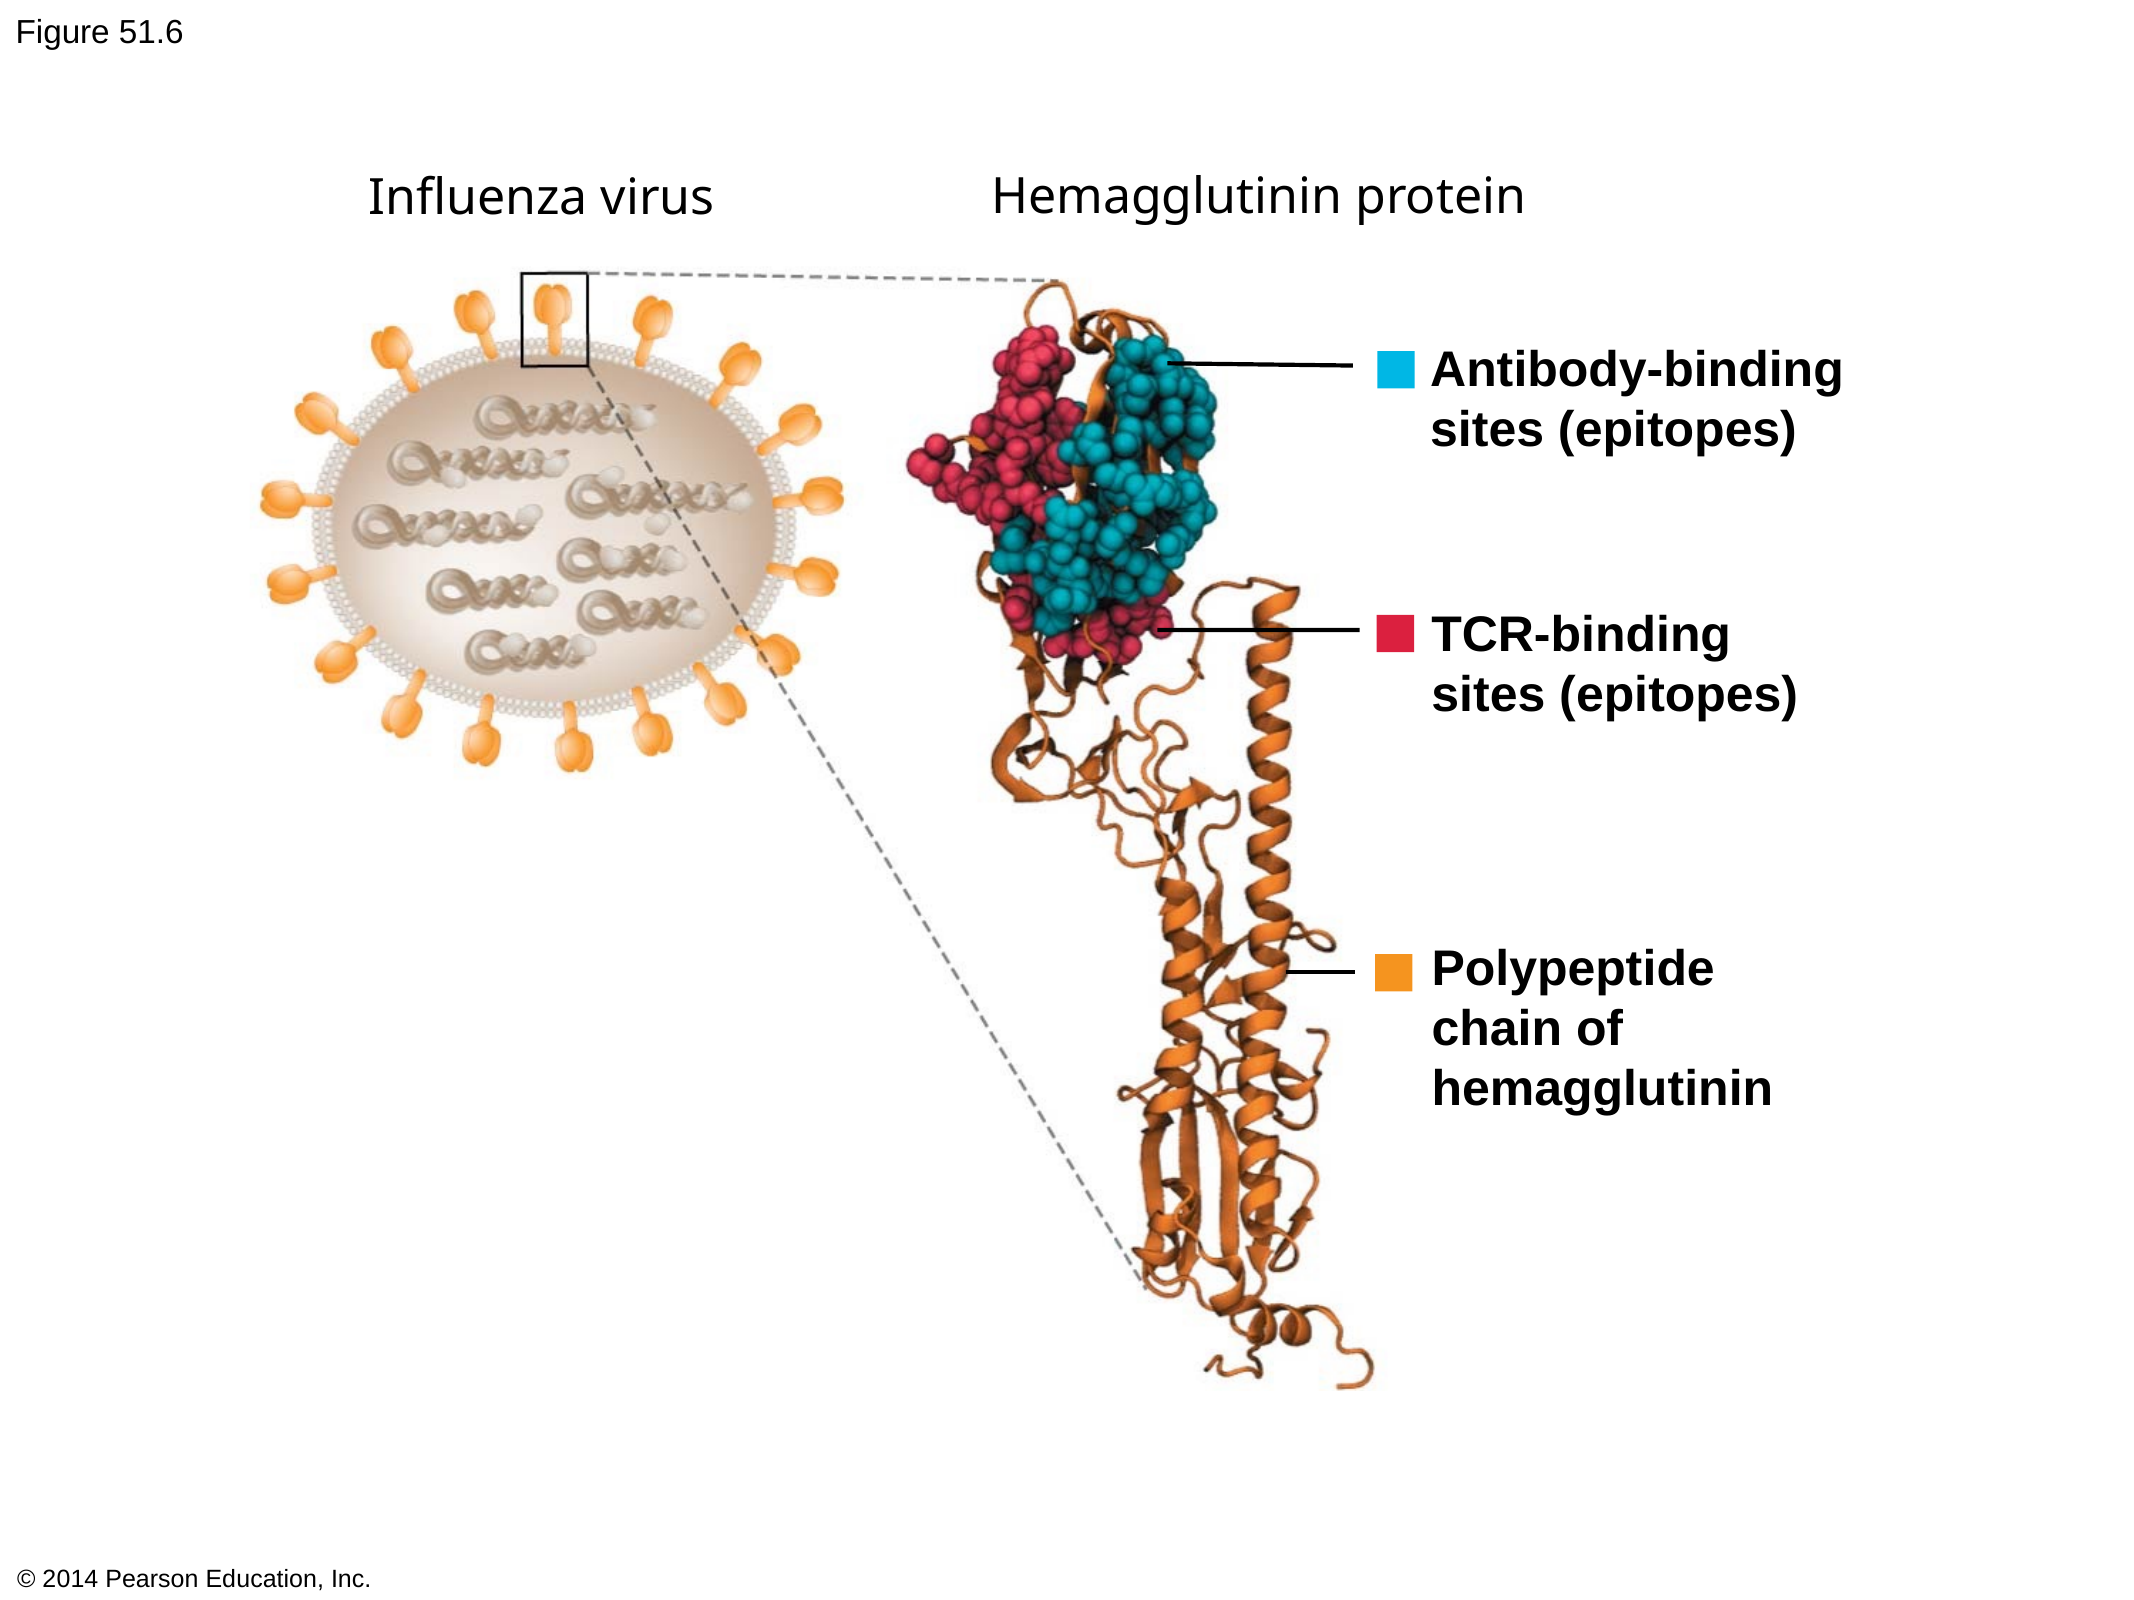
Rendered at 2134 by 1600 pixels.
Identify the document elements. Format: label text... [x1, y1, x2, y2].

title Figure 51.6 [4, 0, 1409, 72]
picture [249, 164, 1884, 1391]
